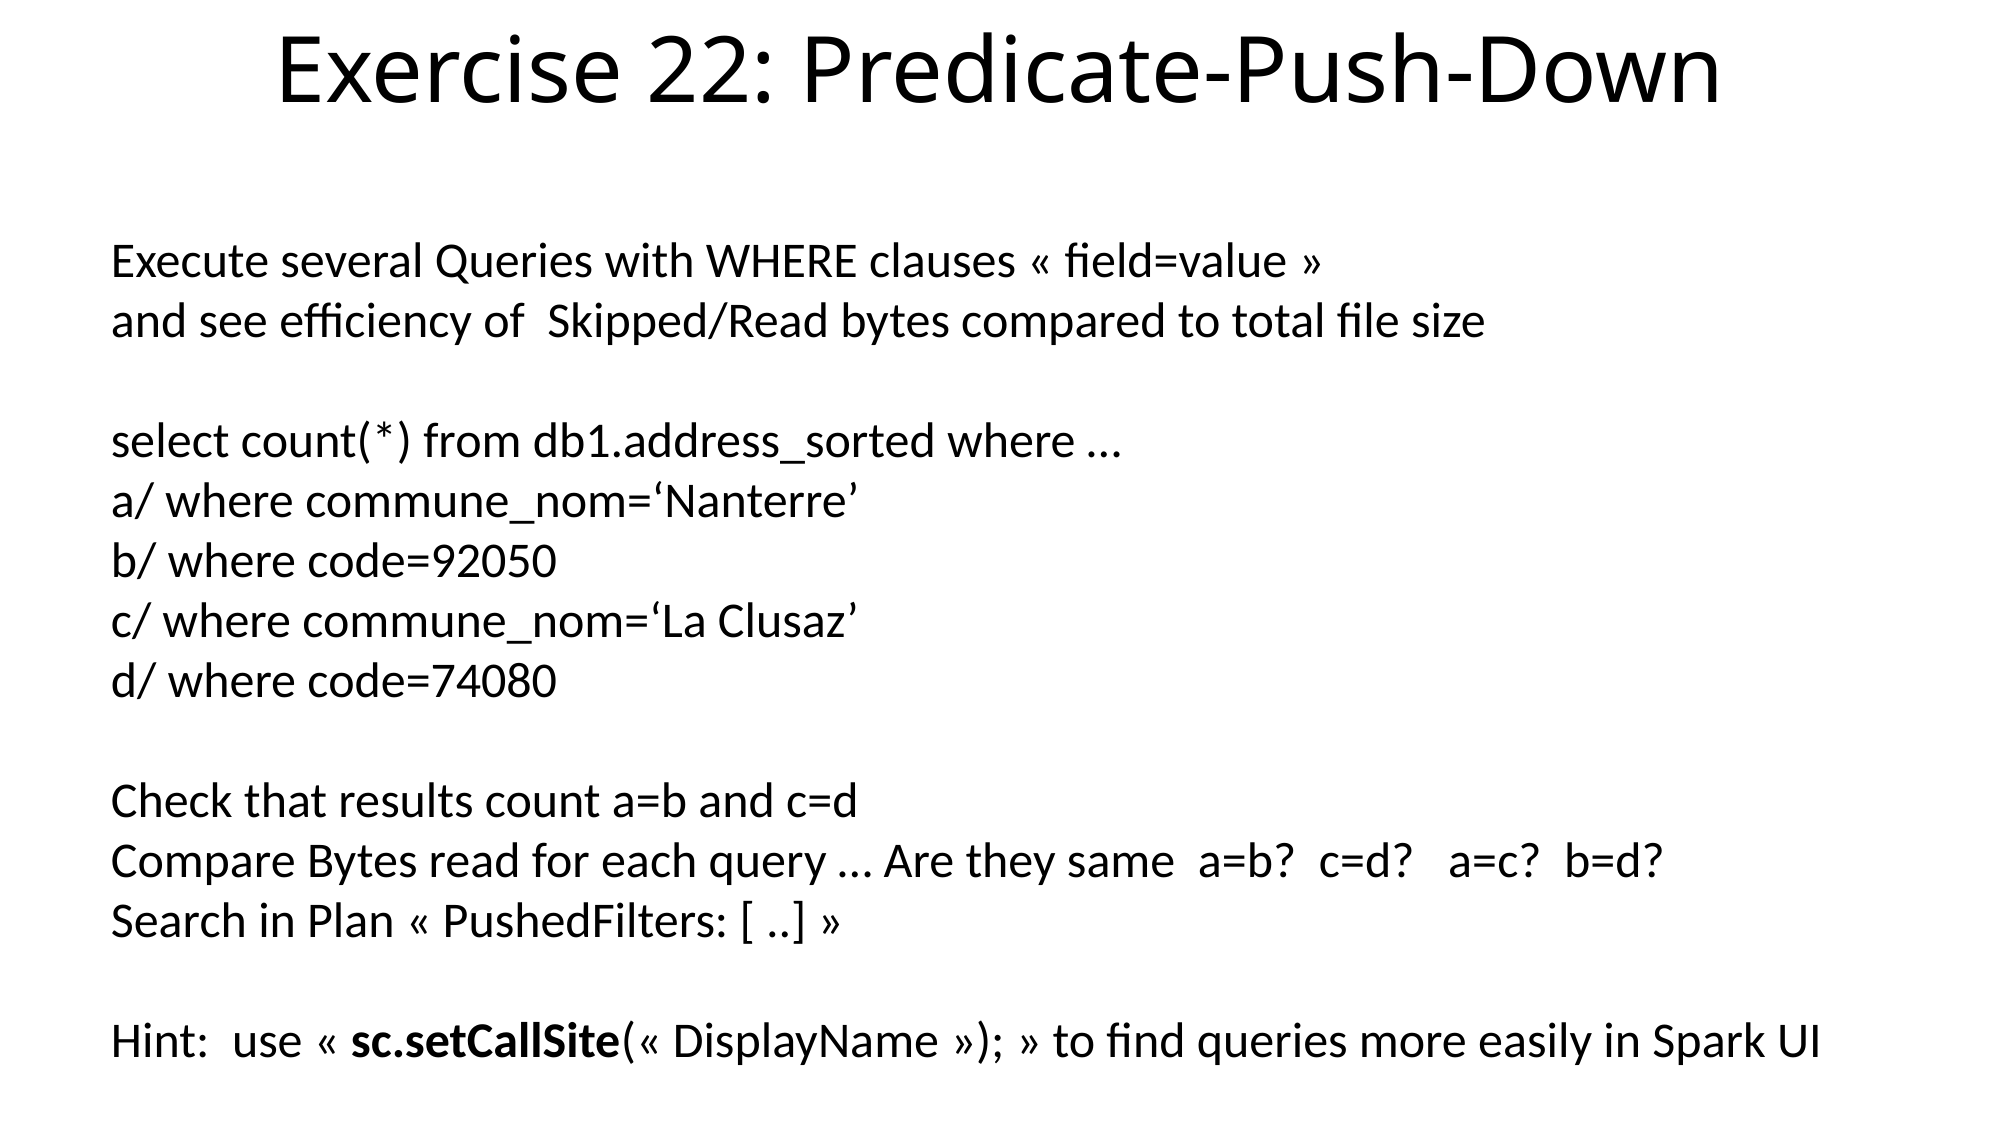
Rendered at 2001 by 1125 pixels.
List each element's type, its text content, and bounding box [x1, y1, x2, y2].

text_box Execute several Queries with WHERE clauses « field=value » and see efficiency of Skipped/Read bytes compared to total file size select count(*) from db1.address_sorted where … a/ where commune_nom=‘Nanterre’ b/ where code=92050 c/ where commune_nom=‘La Clusaz’ d/ where code=74080 Check that results count a=b and c=d Compare Bytes read for each query … Are they same a=b? c=d? a=c? b=d? Search in Plan « PushedFilters: [ ..] » Hint: use « sc.setCallSite(« DisplayName »); » to find queries more easily in Spark UI [96, 219, 1838, 1075]
title Exercise 22: Predicate-Push-Down [137, 0, 1863, 147]
